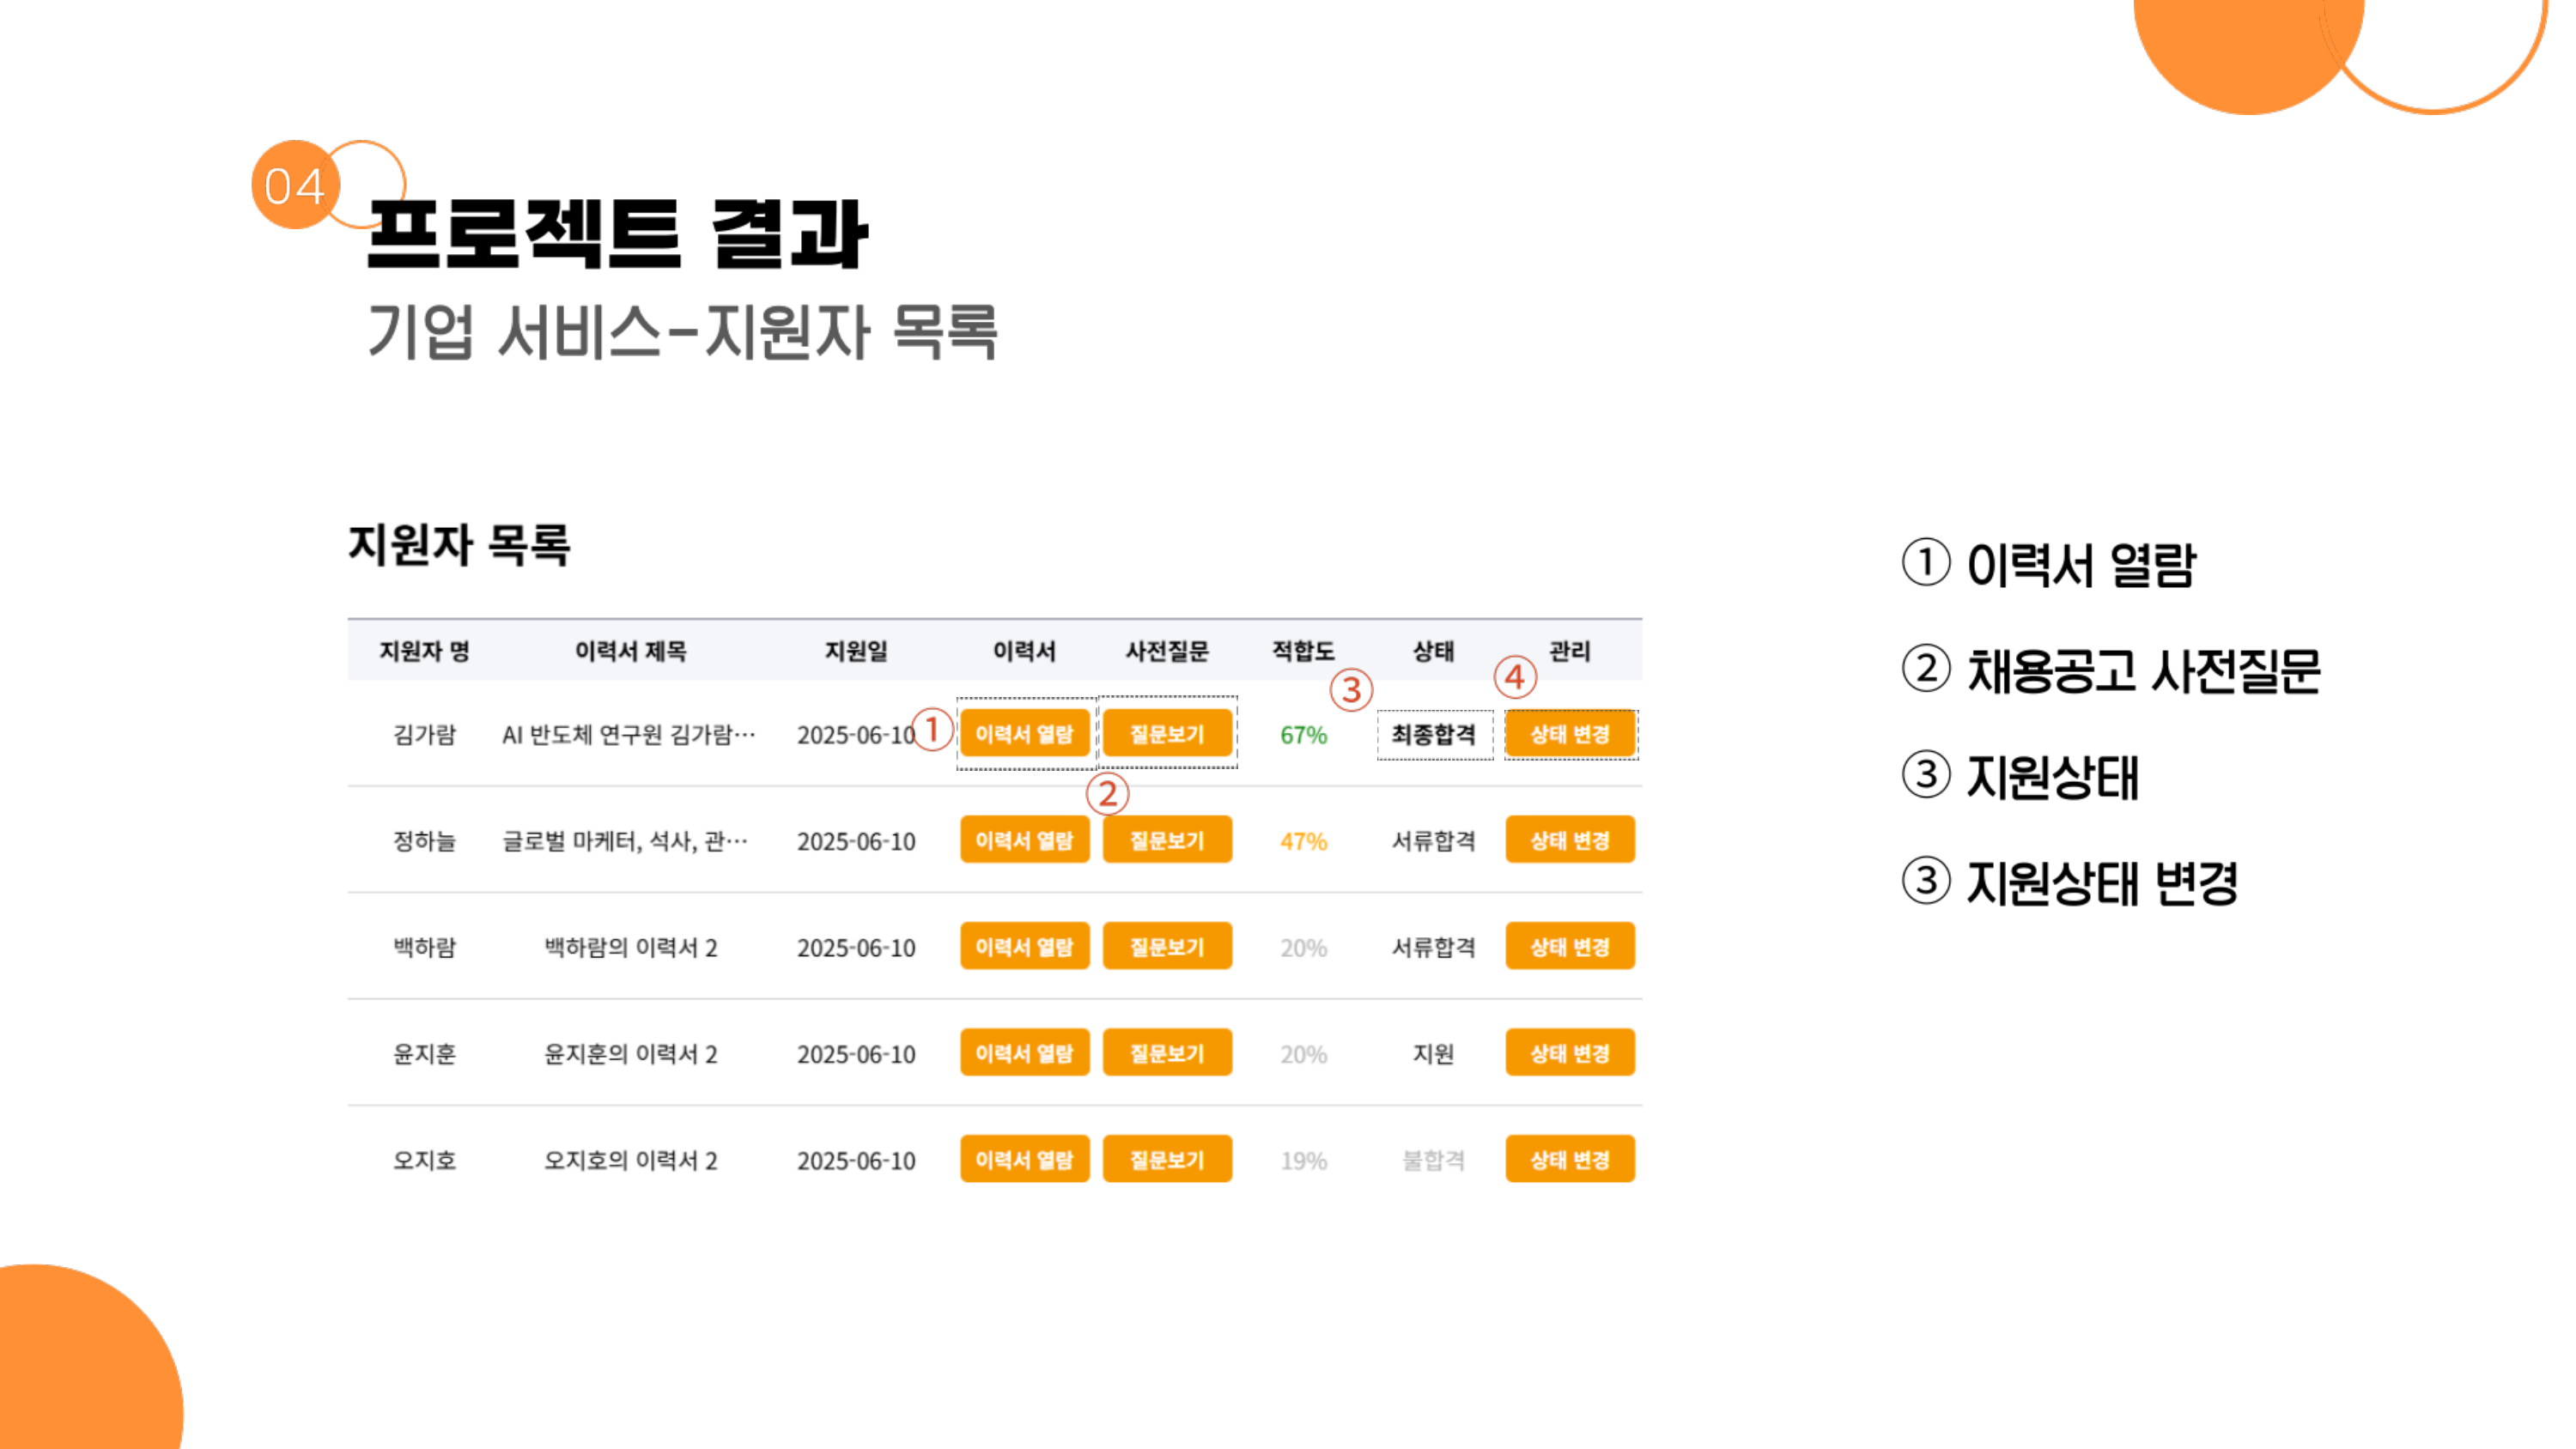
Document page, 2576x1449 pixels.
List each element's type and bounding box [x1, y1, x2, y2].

picture [0, 1264, 185, 1449]
picture [1885, 516, 2369, 1043]
picture [222, 139, 1061, 442]
picture [2134, 0, 2549, 115]
picture [288, 488, 1723, 1244]
